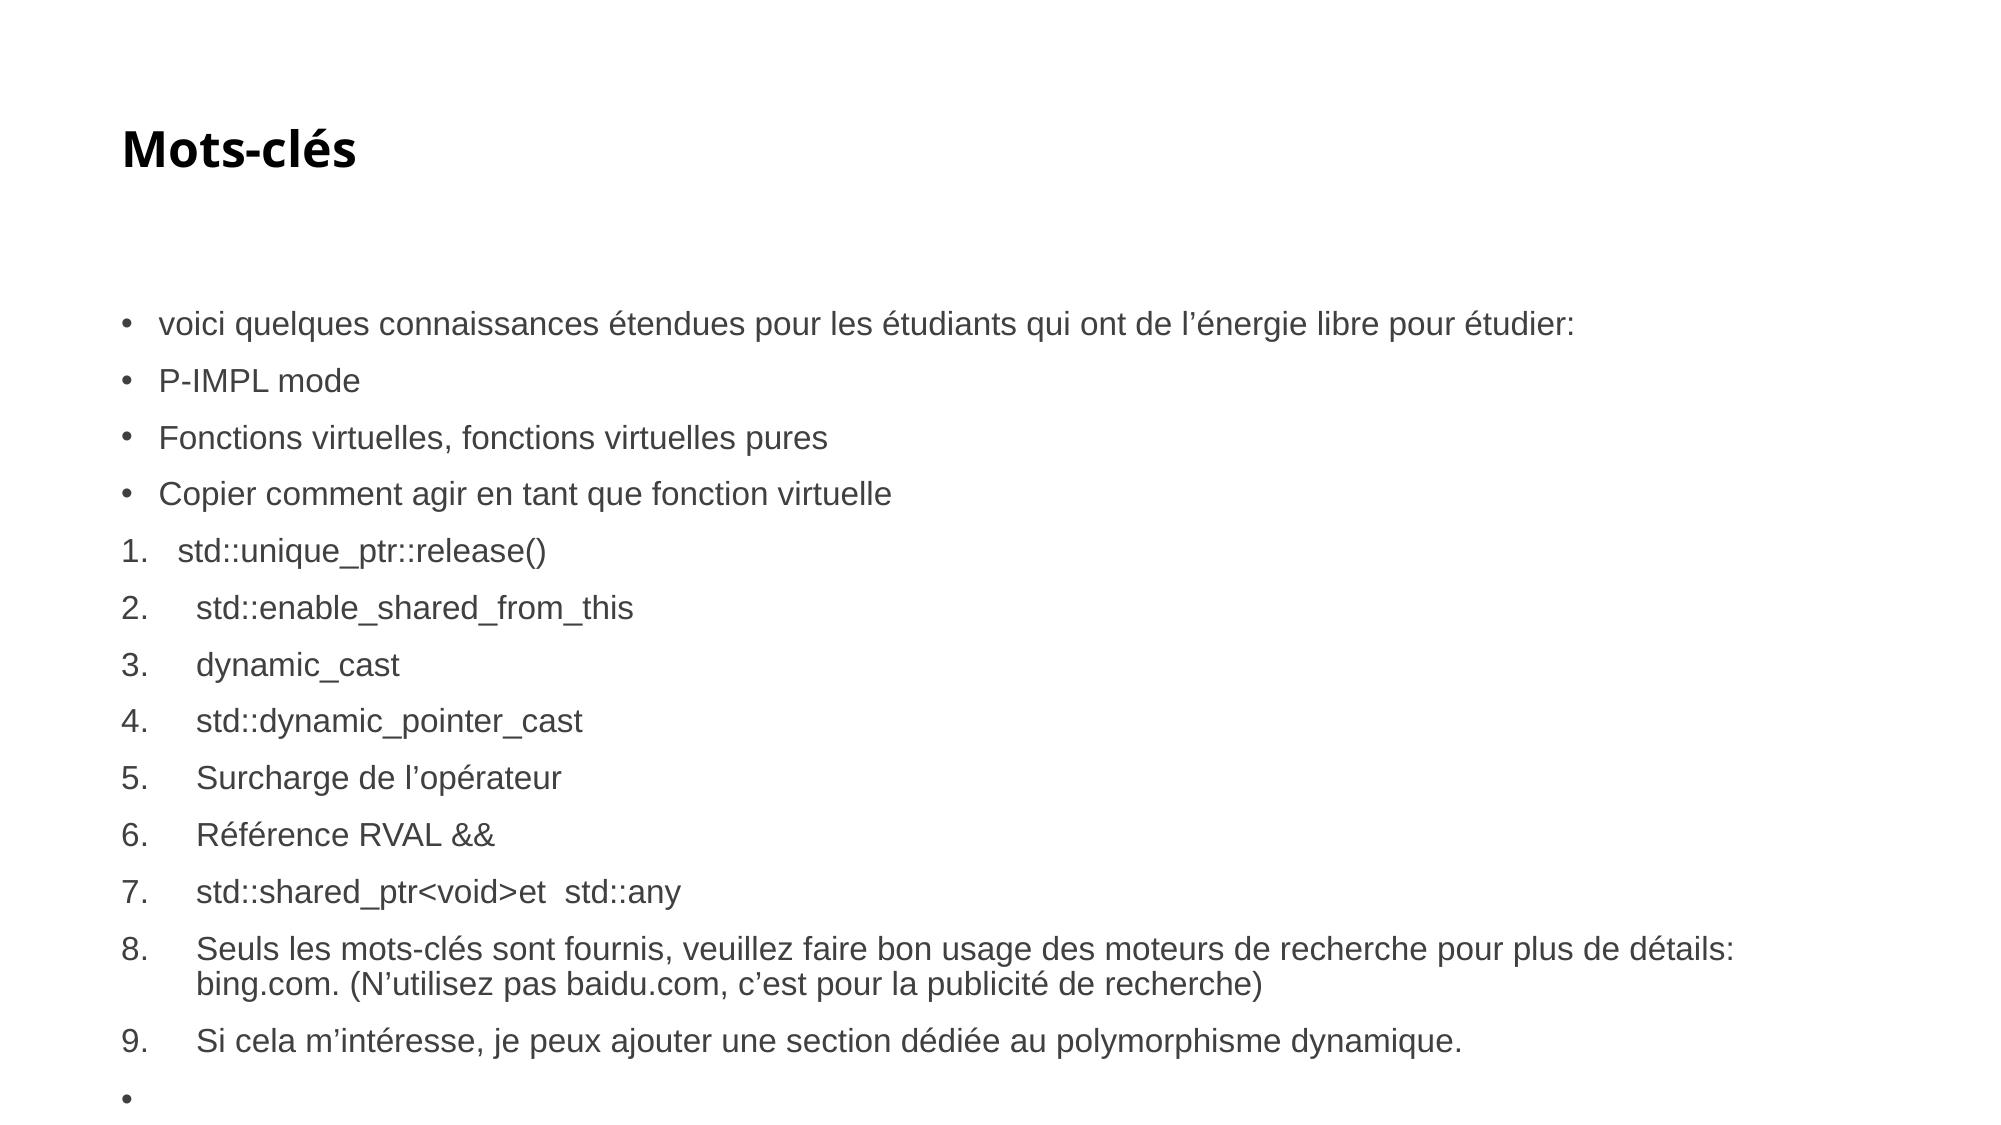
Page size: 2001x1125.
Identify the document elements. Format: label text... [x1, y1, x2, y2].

list voici quelques connaissances étendues pour les étudiants qui ont de l’énergie libre pour étudier: P-IMPL mode Fonctions virtuelles, fonctions virtuelles pures Copier comment agir en tant que fonction virtuelle std::unique_ptr::release() std::enable_shared_from_this dynamic_cast std::dynamic_pointer_cast Surcharge de l’opérateur Référence RVAL && std::shared_ptr<void>et std::any Seuls les mots-clés sont fournis, veuillez faire bon usage des moteurs de recherche pour plus de détails: bing.com. (N’utilisez pas baidu.com, c’est pour la publicité de recherche) Si cela m’intéresse, je peux ajouter une section dédiée au polymorphisme dynamique. [106, 299, 1832, 1014]
title Mots-clés [106, 42, 1832, 260]
